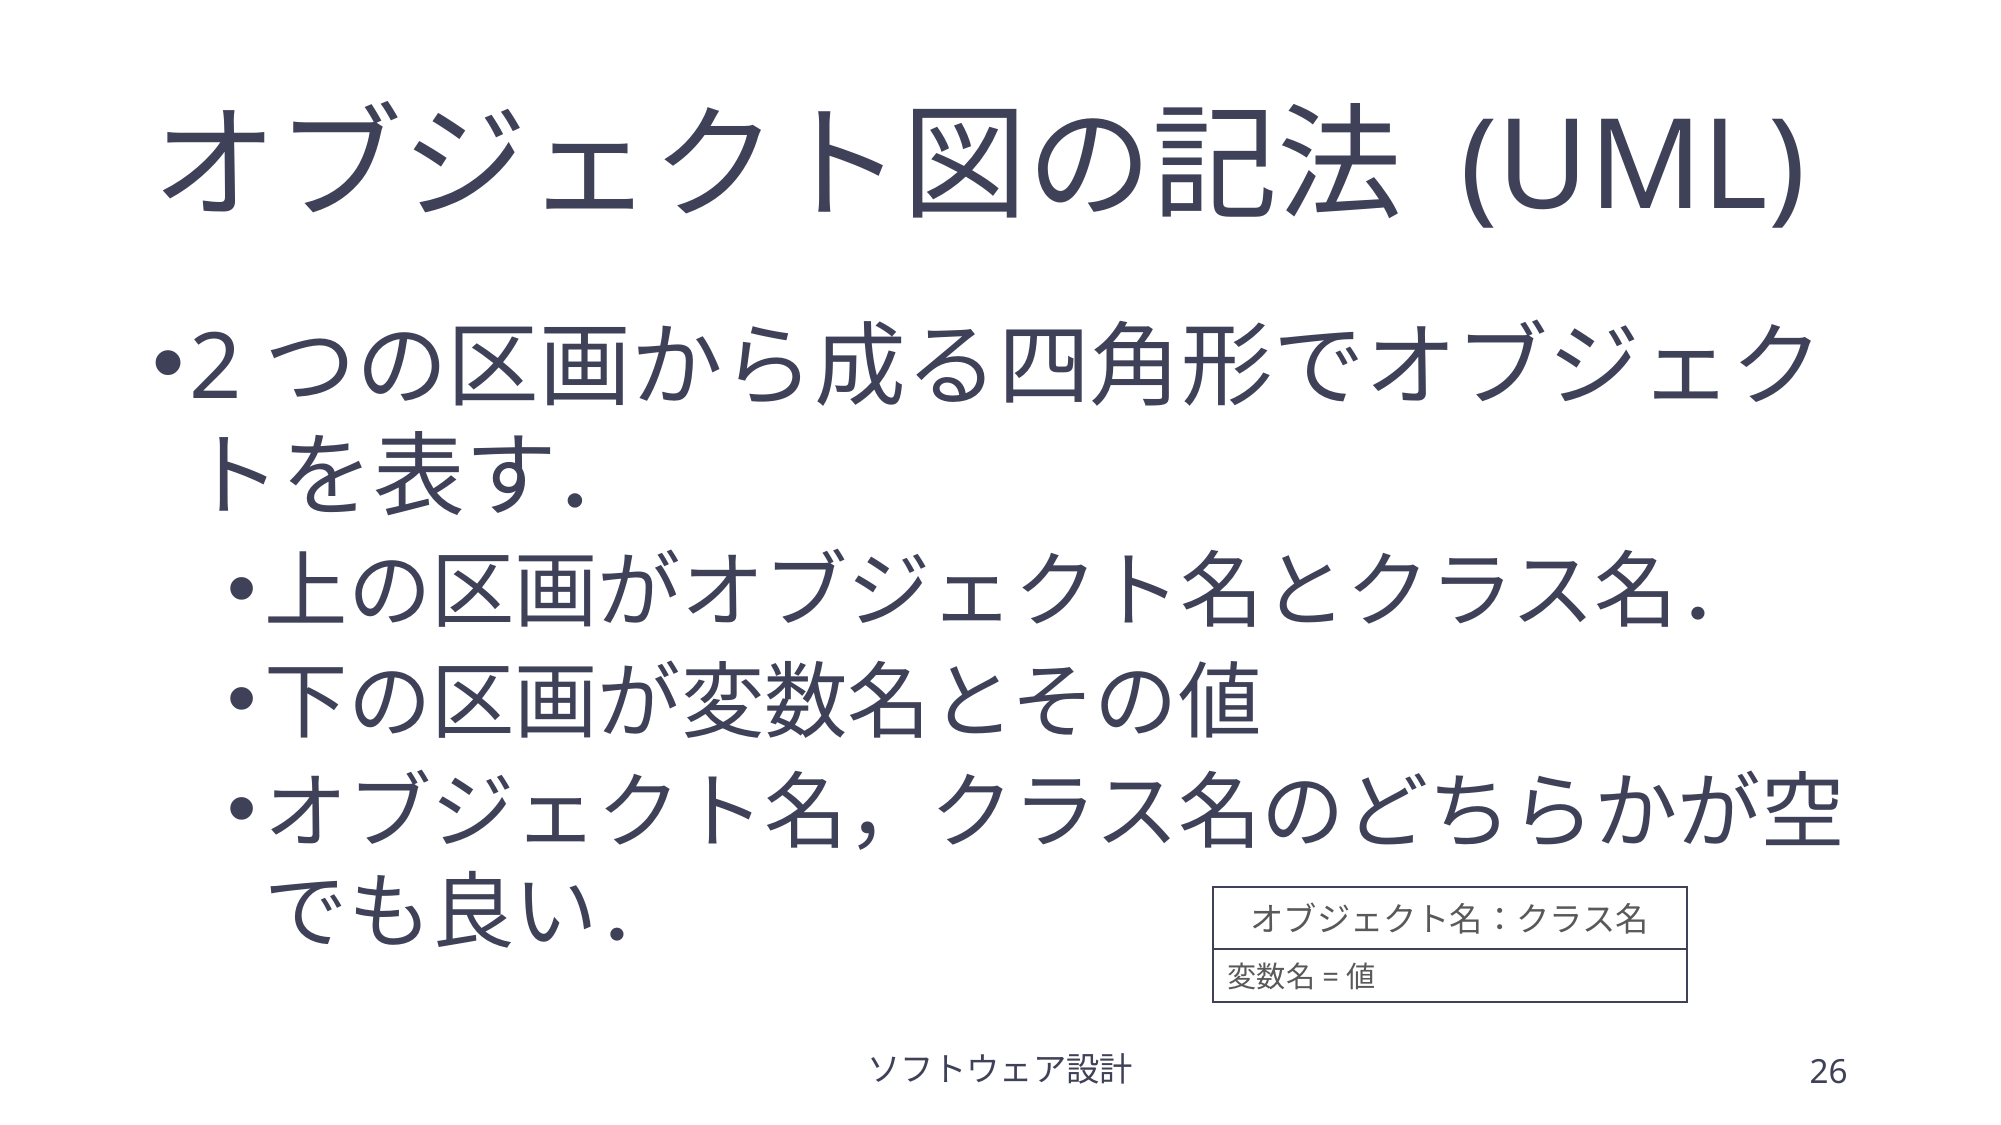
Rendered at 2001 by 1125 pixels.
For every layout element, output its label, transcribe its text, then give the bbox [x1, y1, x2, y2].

list 2つの区画から成る四角形でオブジェクトを表す． 上の区画がオブジェクト名とクラス名． 下の区画が変数名とその値 オブジェクト名，クラス名のどちらかが空でも良い． [137, 299, 1863, 1014]
title オブジェクト図の記法 (UML) [137, 59, 1863, 278]
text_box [1212, 887, 1687, 1002]
footer ソフトウェア設計 [662, 1042, 1338, 1103]
slide_number 26 [1412, 1042, 1863, 1103]
